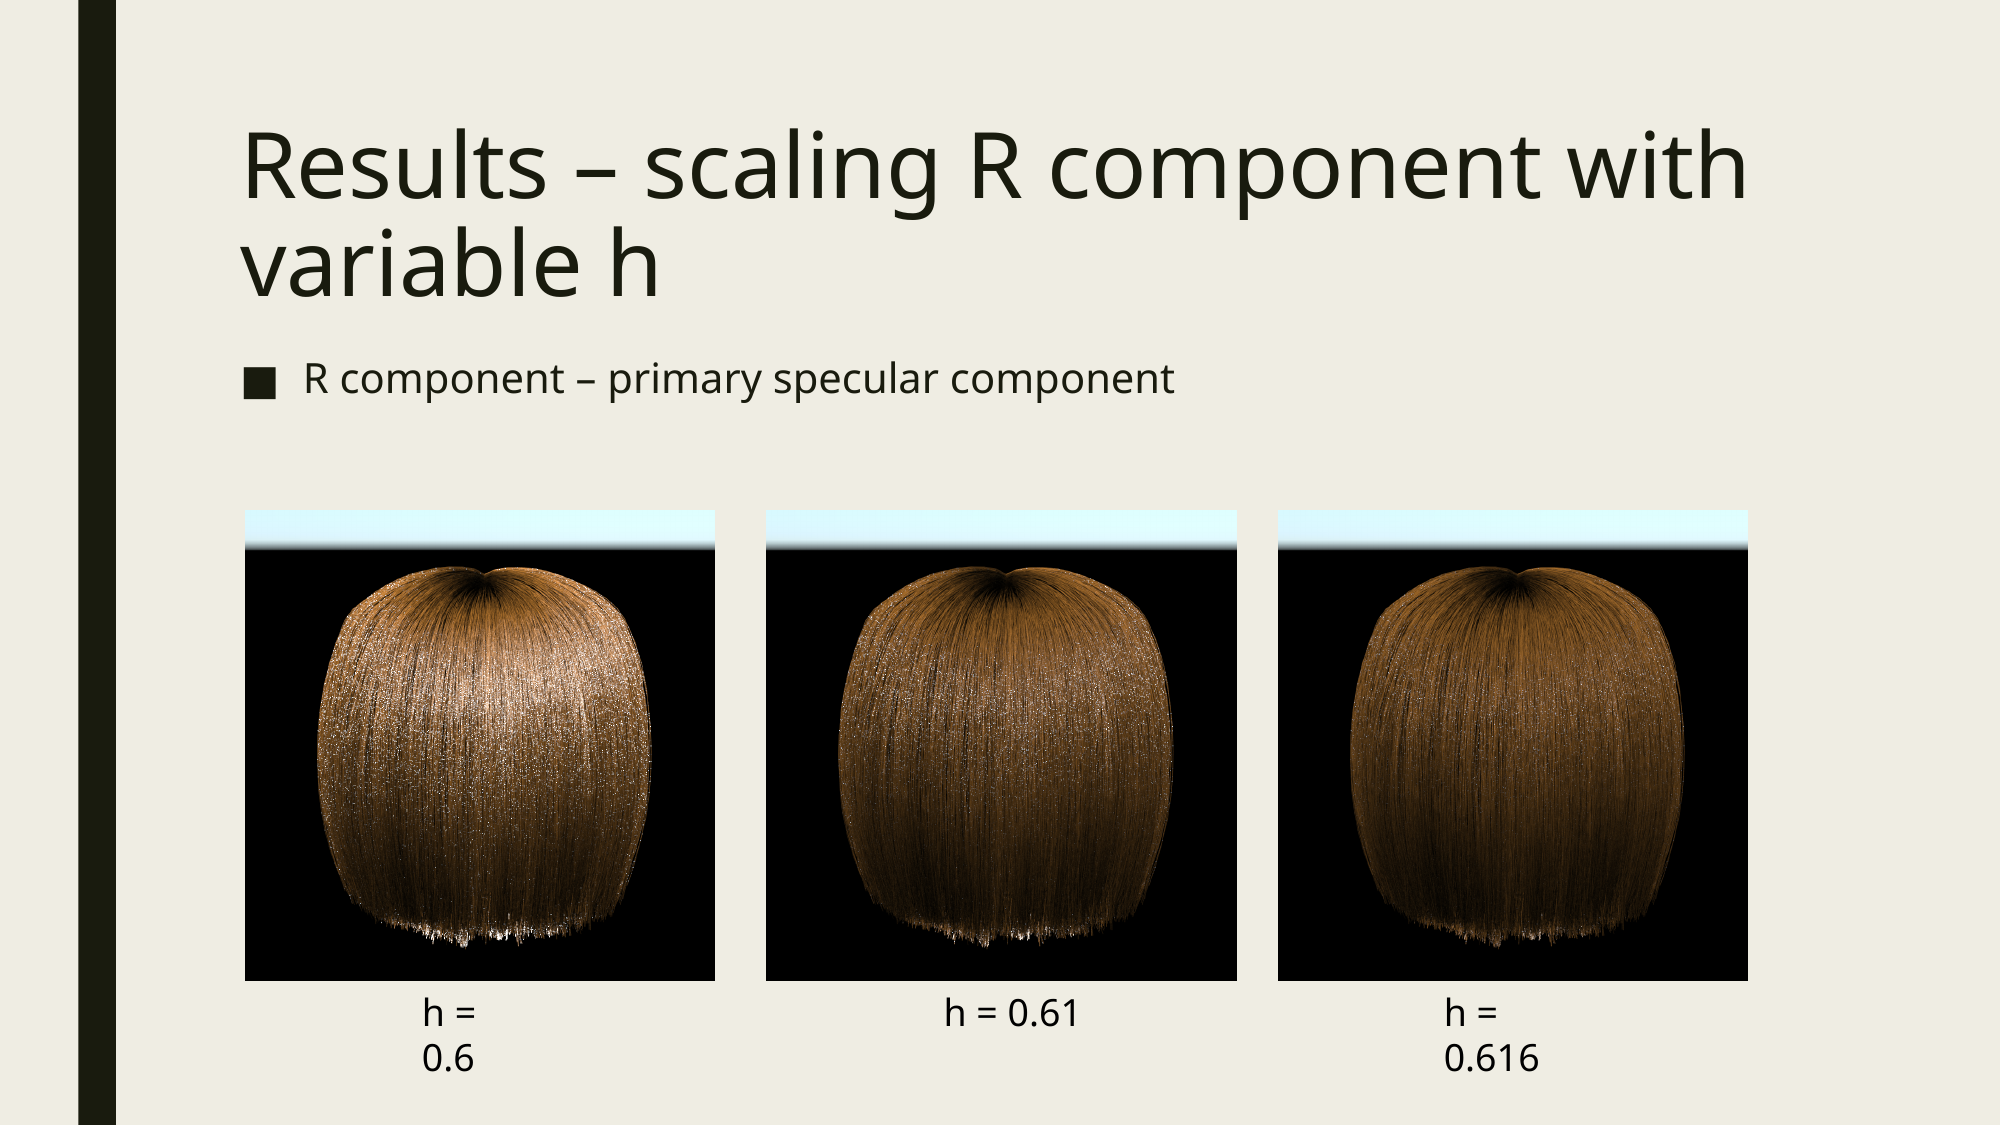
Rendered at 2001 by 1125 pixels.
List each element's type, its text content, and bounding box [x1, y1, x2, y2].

picture [1278, 510, 1748, 981]
picture [766, 510, 1237, 981]
text_box h = 0.6 [407, 981, 553, 1087]
list R component – primary specular component [225, 348, 1800, 510]
title Results – scaling R component with variable h [225, 112, 1800, 348]
text_box h = 0.616 [1428, 981, 1618, 1087]
text_box h = 0.61 [928, 981, 1098, 1042]
picture [244, 510, 715, 981]
